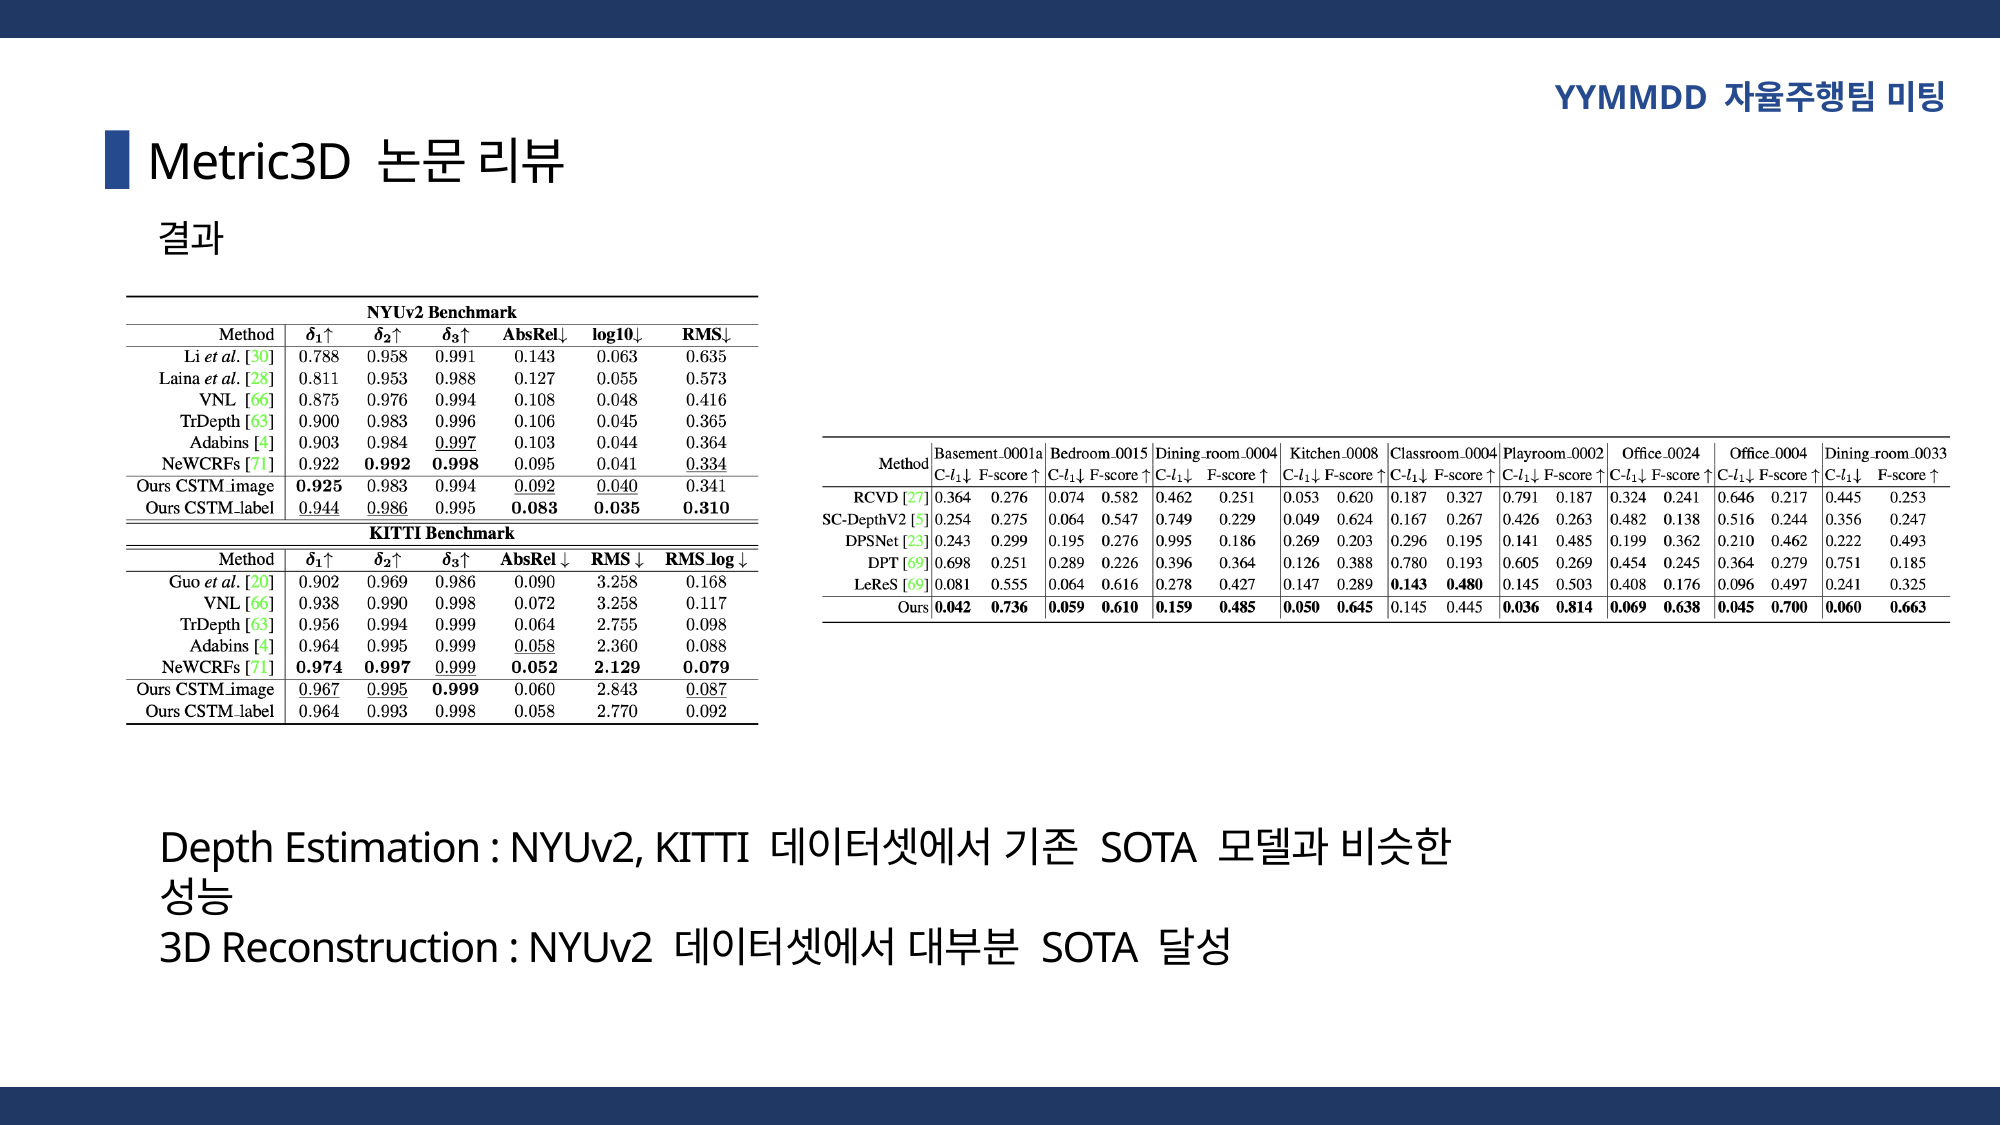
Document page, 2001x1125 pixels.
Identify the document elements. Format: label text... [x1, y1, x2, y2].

text_box [0, 1086, 2000, 1125]
text_box 결과 [142, 207, 240, 268]
text_box YYMMDD 자율주행팀 미팅 [1540, 68, 1963, 124]
picture [820, 434, 1954, 625]
text_box Depth Estimation : NYUv2, KITTI 데이터셋에서 기존 SOTA 모델과 비슷한 성능 3D Reconstruction : NYUv2 데이터셋에서 대부분 SOTA 달성 [144, 813, 1528, 978]
picture [117, 295, 763, 725]
text_box [0, 0, 2000, 39]
text_box Metric3D 논문 리뷰 [132, 121, 582, 197]
text_box [104, 129, 130, 190]
